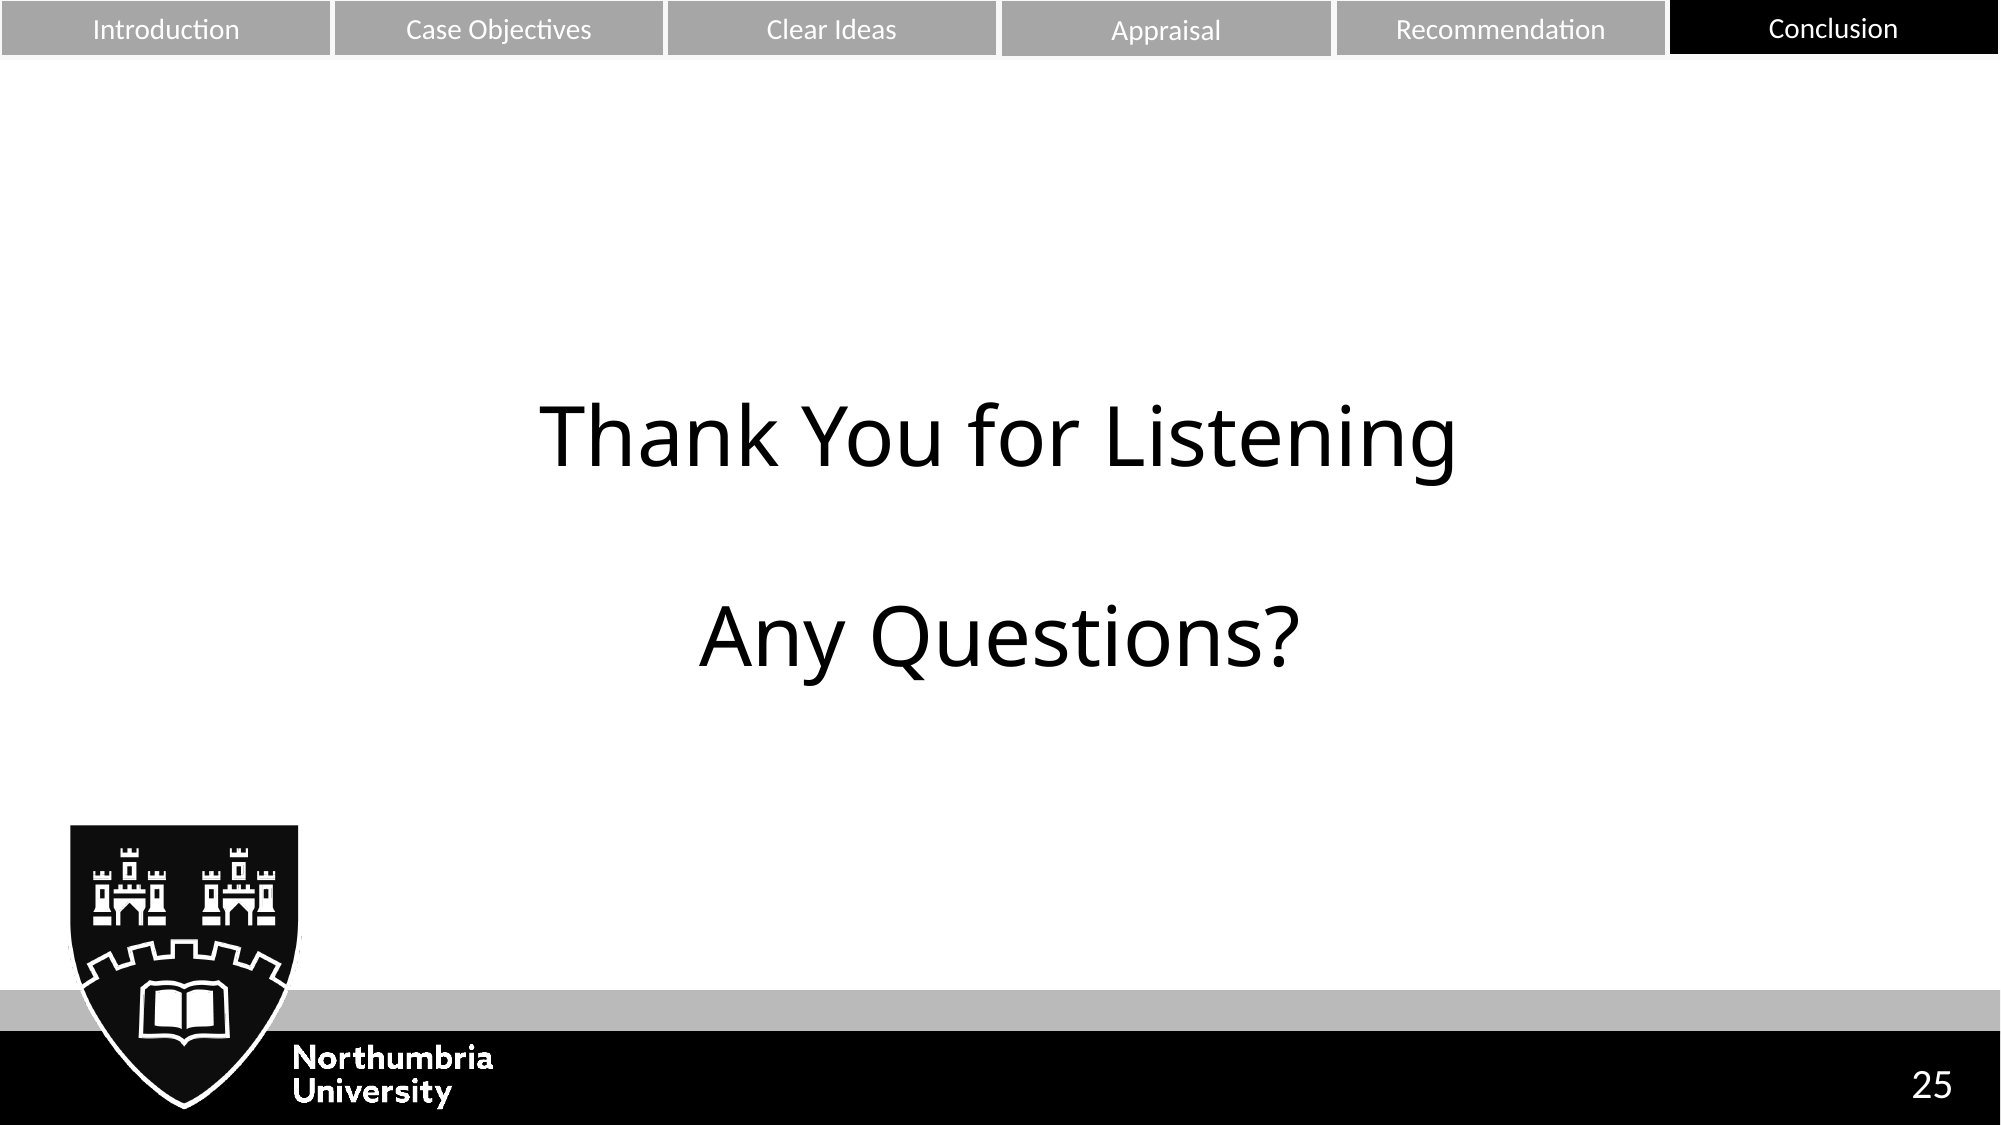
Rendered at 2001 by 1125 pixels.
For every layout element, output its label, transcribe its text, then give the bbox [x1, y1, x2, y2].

text_box Recommendation [1334, 0, 1666, 58]
text_box Introduction [0, 0, 332, 58]
text_box Clear Ideas [664, 0, 999, 58]
text_box Thank You for Listening Any Questions? [516, 375, 1485, 691]
text_box Appraisal [999, 0, 1334, 59]
text_box Case Objectives [332, 0, 664, 58]
picture [66, 821, 493, 1112]
text_box Conclusion [1666, 0, 2000, 58]
slide_number 25 [1518, 1052, 1969, 1112]
